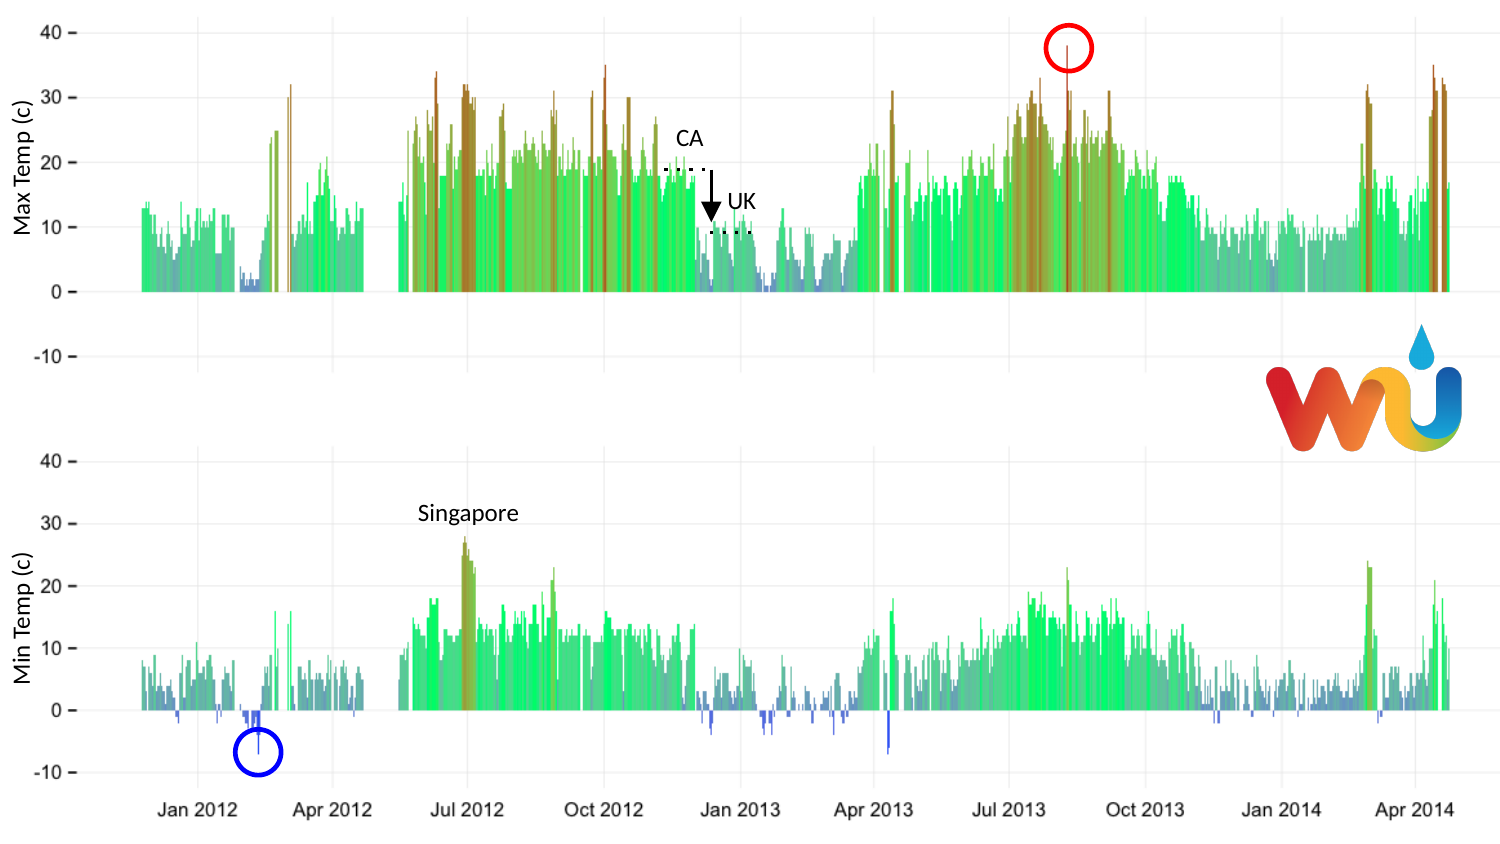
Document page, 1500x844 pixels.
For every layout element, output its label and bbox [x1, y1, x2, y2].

text_box [0, 12, 1500, 832]
picture [1234, 324, 1491, 459]
